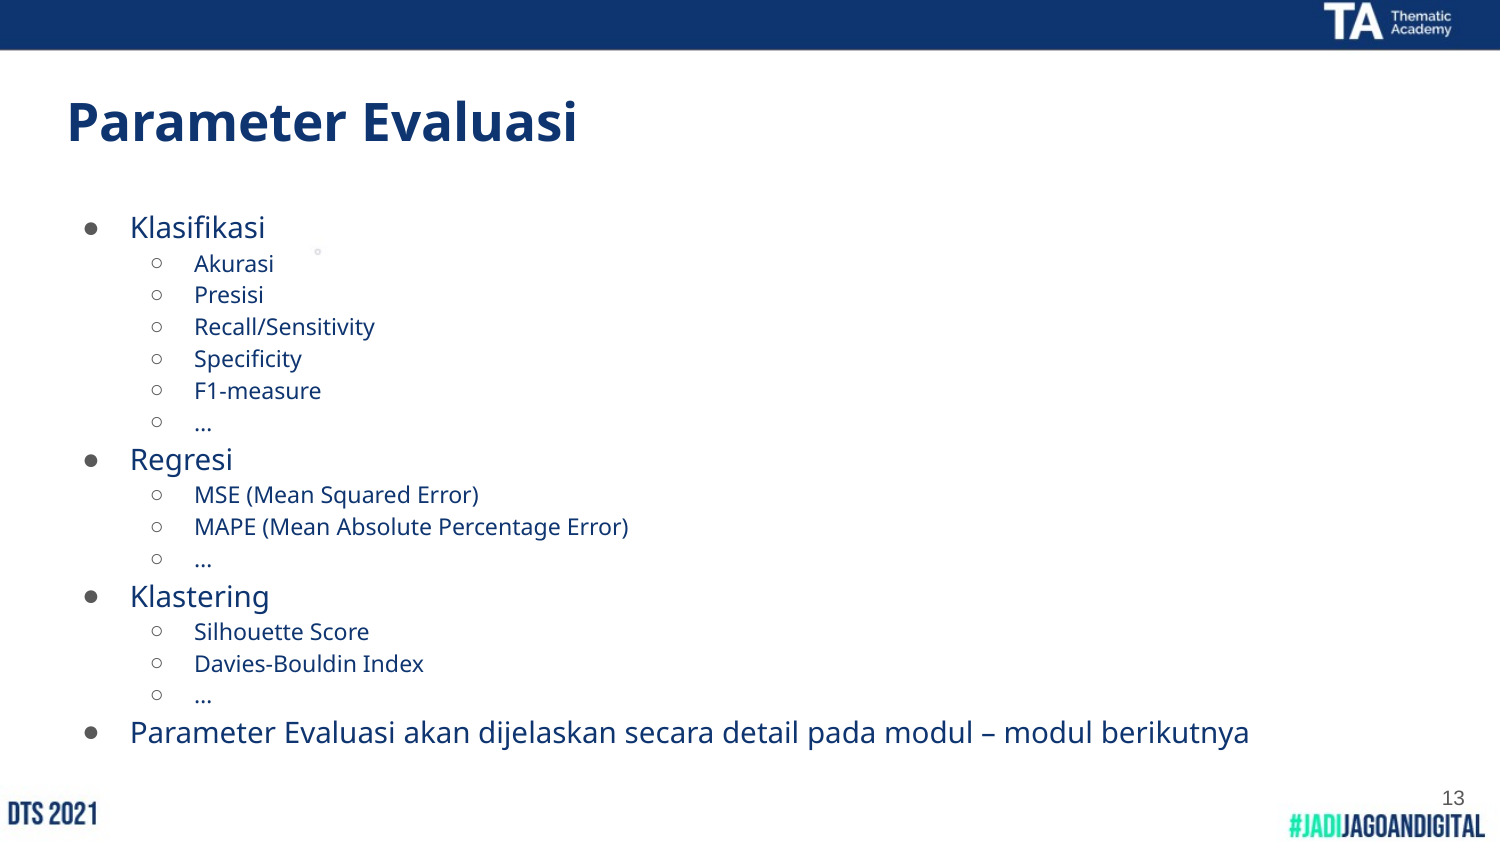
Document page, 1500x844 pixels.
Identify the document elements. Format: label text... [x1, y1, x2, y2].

slide_number 13 [1389, 764, 1480, 830]
picture [0, 0, 1500, 844]
list Klasifikasi Akurasi Presisi Recall/Sensitivity Specificity F1-measure … Regresi MSE (Mean Squared Error) MAPE (Mean Absolute Percentage Error) … Klastering Silhouette Score Davies-Bouldin Index … Parameter Evaluasi akan dijelaskan secara detail pada modul – modul berikutnya [51, 189, 1480, 771]
title Parameter Evaluasi [51, 72, 1449, 167]
